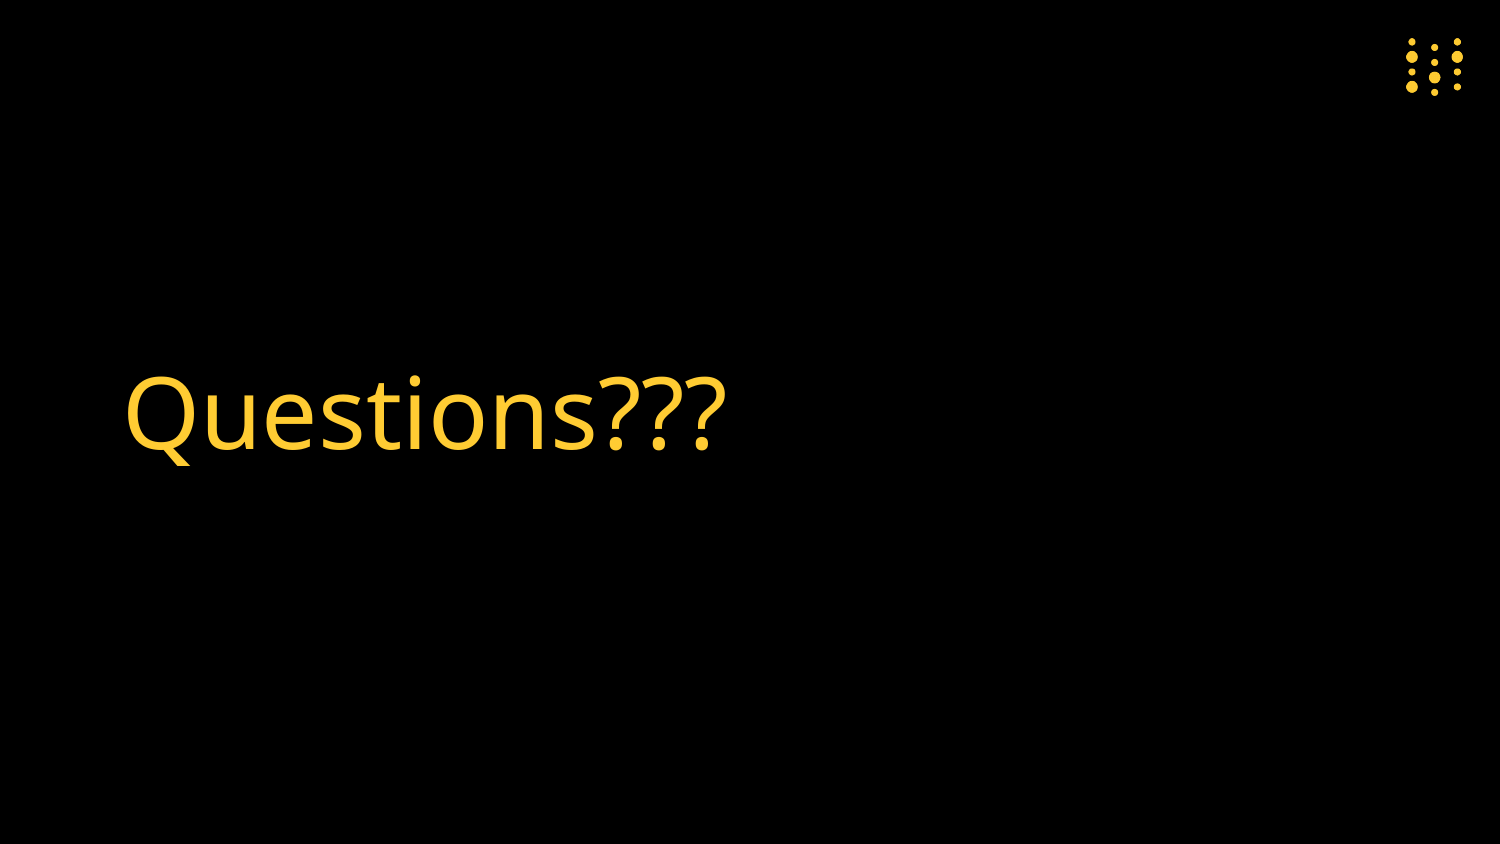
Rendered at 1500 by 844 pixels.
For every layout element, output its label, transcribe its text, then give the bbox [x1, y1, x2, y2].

title Questions??? [107, 73, 1399, 745]
picture [1406, 38, 1463, 96]
